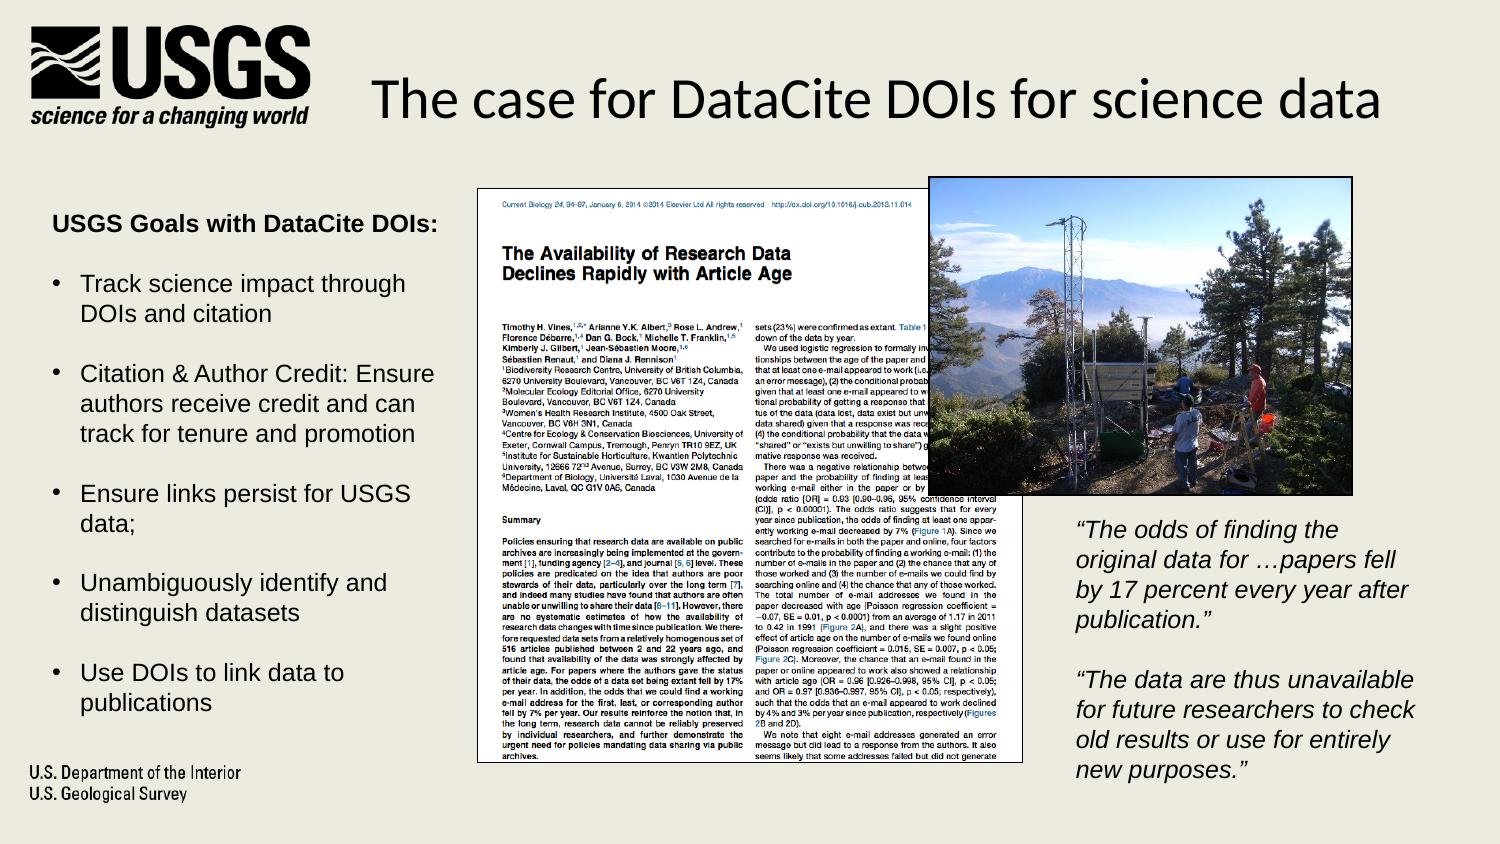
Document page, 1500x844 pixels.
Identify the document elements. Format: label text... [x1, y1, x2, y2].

text_box “The odds of finding the original data for …papers fell by 17 percent every year after publication.” “The data are thus unavailable for future researchers to check old results or use for entirely new purposes.” [1067, 475, 1439, 751]
picture [0, 0, 1500, 844]
text_box The case for DataCite DOIs for science data [356, 51, 1459, 184]
text_box USGS Goals with DataCite DOIs: Track science impact through DOIs and citation Citation & Author Credit: Ensure authors receive credit and can track for tenure and promotion Ensure links persist for USGS data; Unambiguously identify and distinguish datasets Use DOIs to link data to publications [43, 199, 465, 751]
